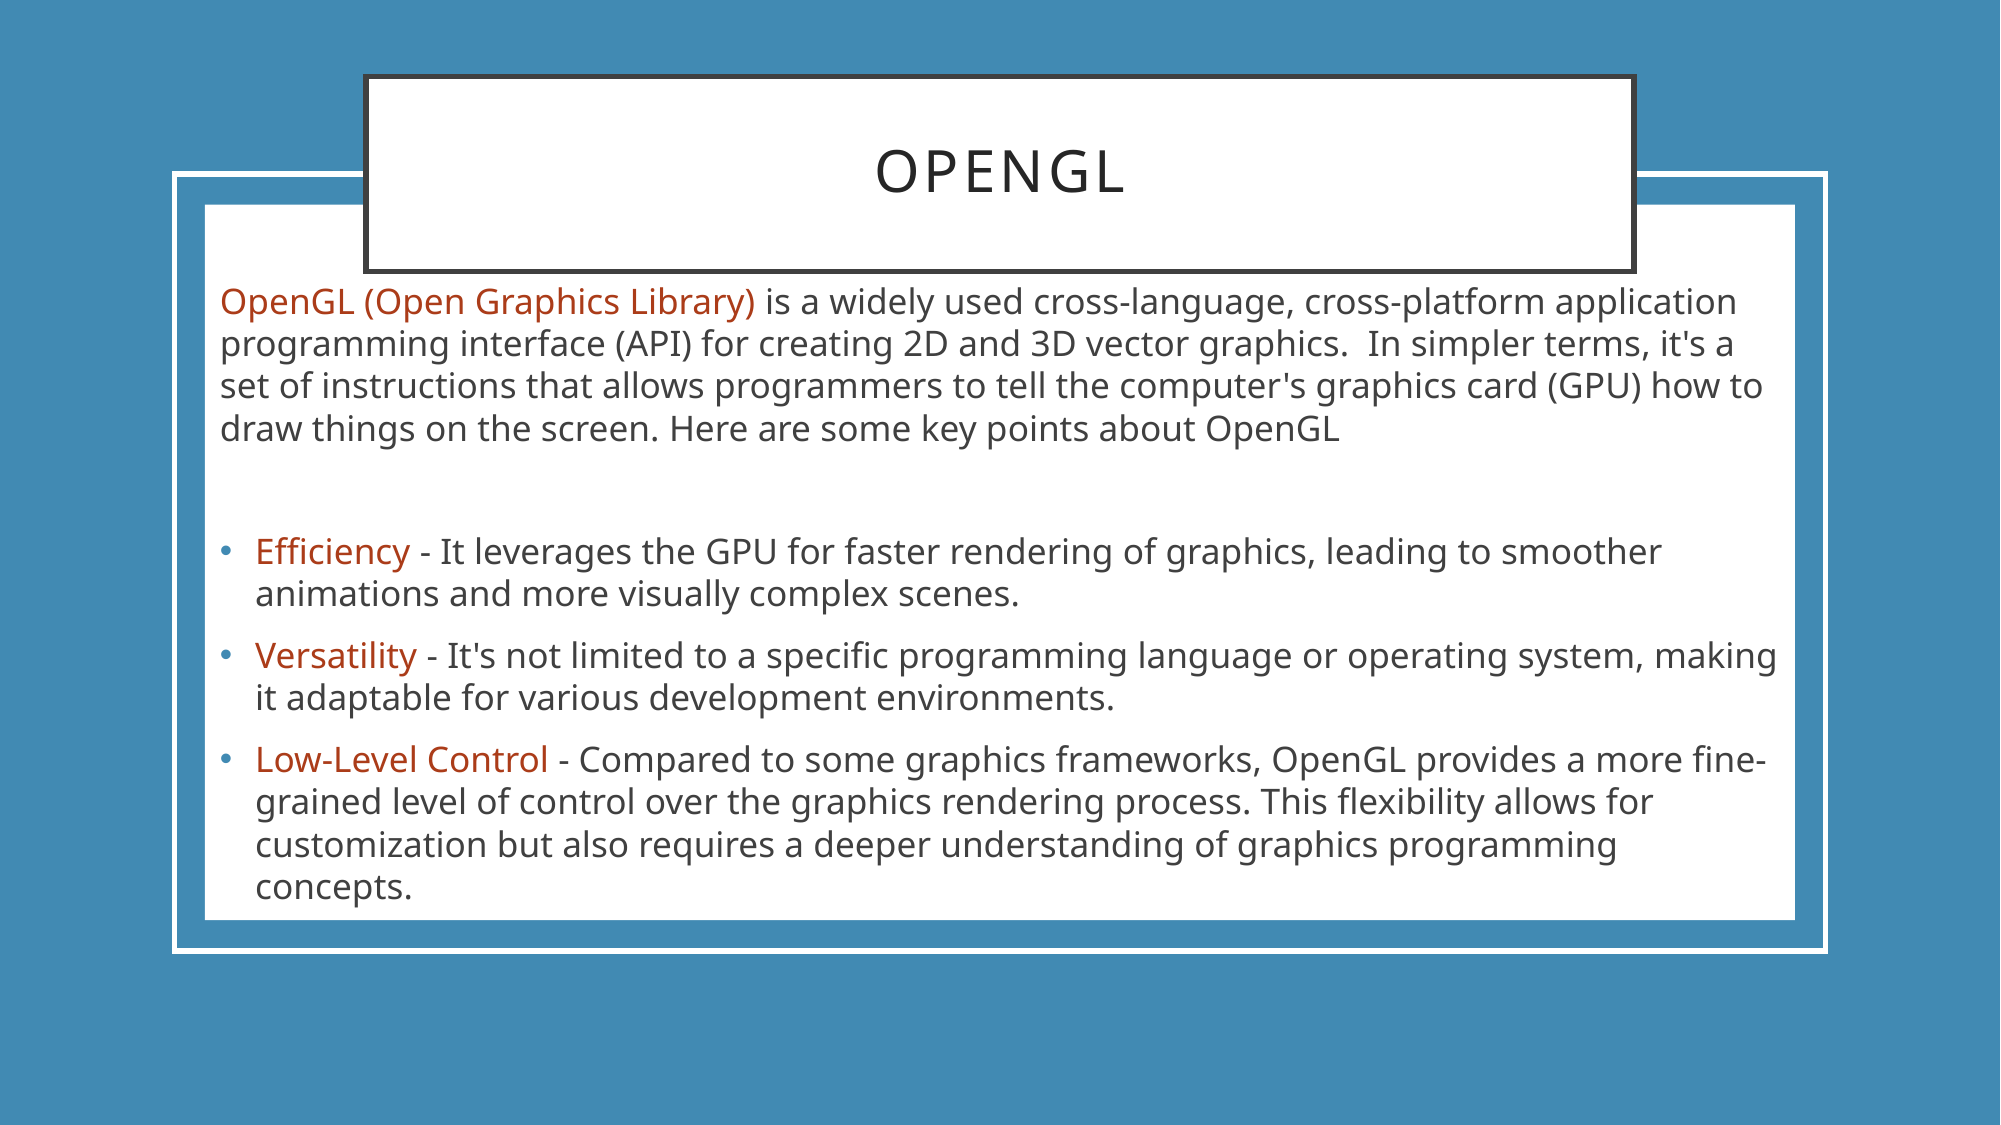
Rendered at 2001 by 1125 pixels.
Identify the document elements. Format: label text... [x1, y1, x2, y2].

list OpenGL (Open Graphics Library) is a widely used cross-language, cross-platform application programming interface (API) for creating 2D and 3D vector graphics. In simpler terms, it's a set of instructions that allows programmers to tell the computer's graphics card (GPU) how to draw things on the screen. Here are some key points about OpenGL Efficiency - It leverages the GPU for faster rendering of graphics, leading to smoother animations and more visually complex scenes. Versatility - It's not limited to a specific programming language or operating system, making it adaptable for various development environments. Low-Level Control - Compared to some graphics frameworks, OpenGL provides a more fine-grained level of control over the graphics rendering process. This flexibility allows for customization but also requires a deeper understanding of graphics programming concepts. [204, 271, 1795, 921]
title opengl [363, 74, 1637, 271]
text_box [0, 0, 2000, 1125]
text_box [173, 173, 1827, 952]
